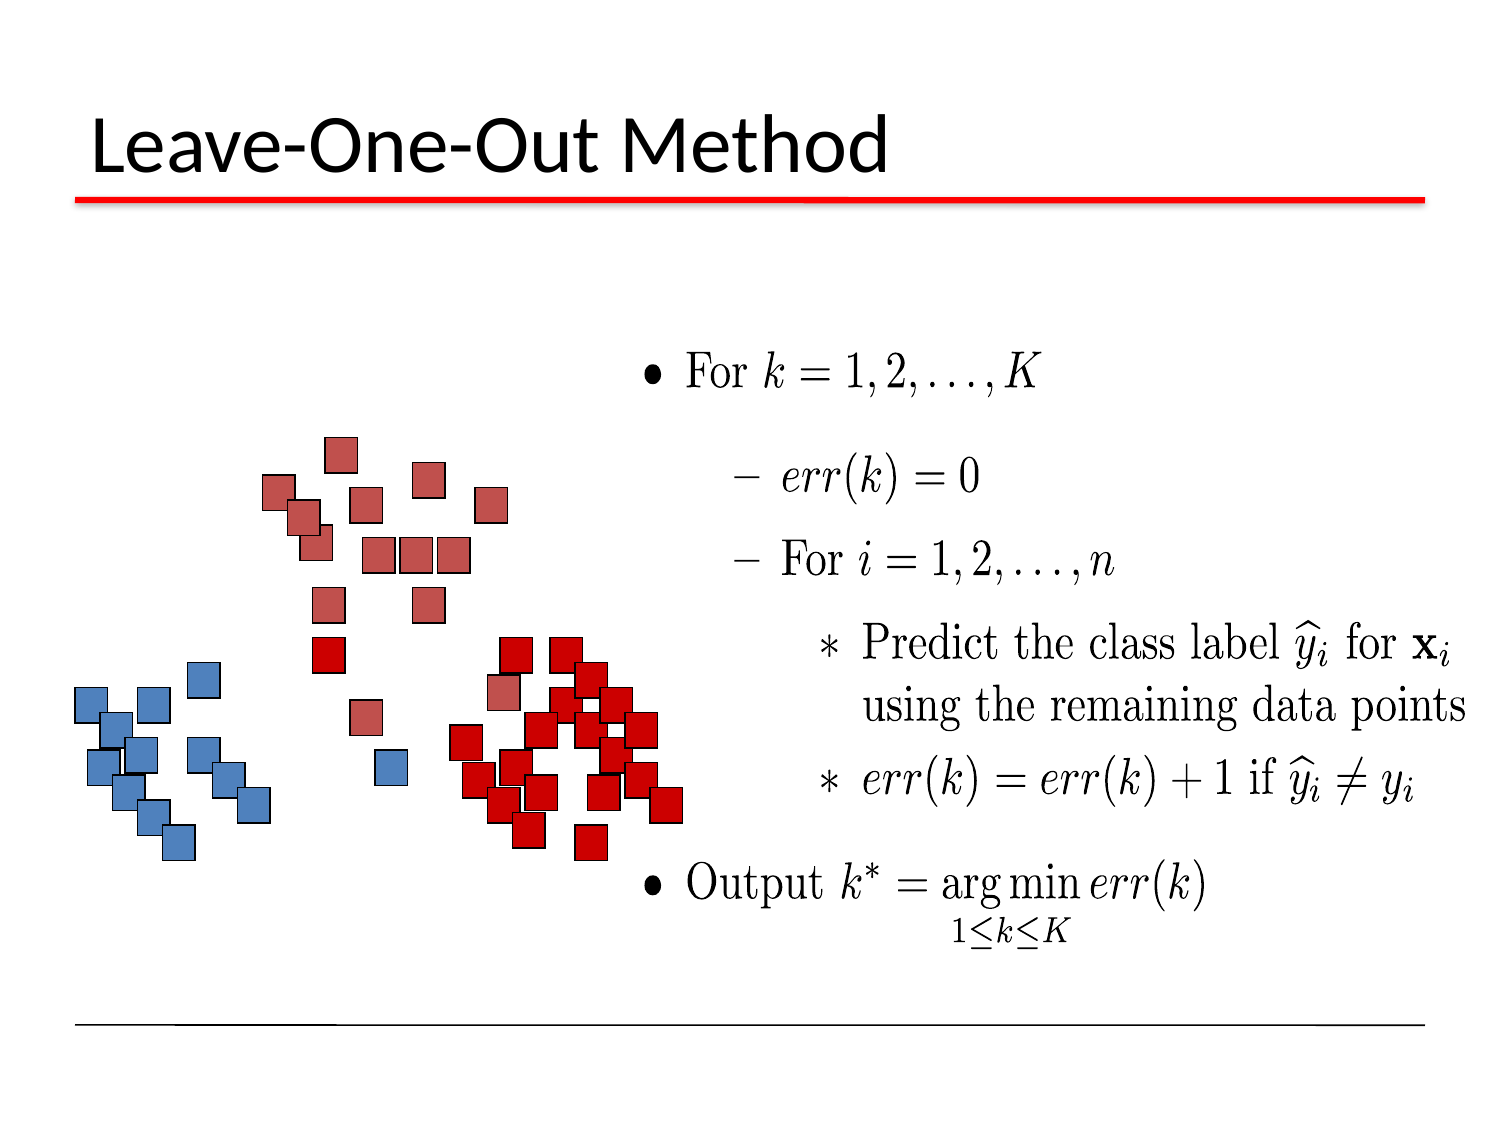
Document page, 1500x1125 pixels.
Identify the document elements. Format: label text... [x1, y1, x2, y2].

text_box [74, 437, 639, 861]
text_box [644, 350, 1466, 950]
title Leave-One-Out Method [75, 45, 1425, 233]
